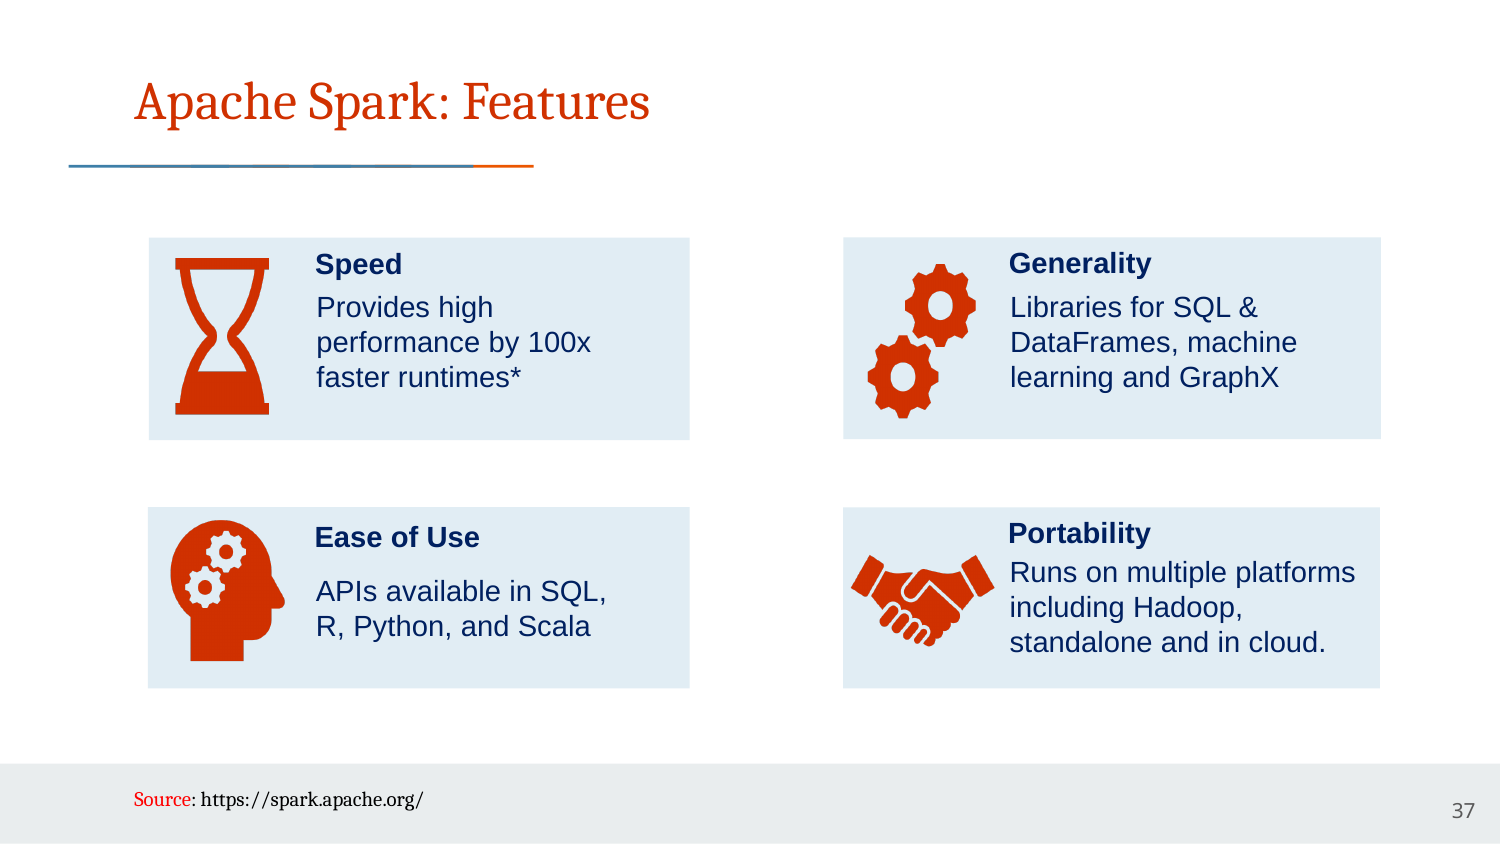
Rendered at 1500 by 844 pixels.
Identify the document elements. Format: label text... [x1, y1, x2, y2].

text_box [842, 237, 1382, 440]
text_box Source: https://spark.apache.org/ [119, 778, 1381, 818]
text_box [842, 507, 1396, 689]
title Apache Spark: Features [119, 50, 1381, 155]
slide_number 37 [1400, 779, 1491, 844]
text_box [147, 506, 690, 689]
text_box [142, 237, 690, 441]
